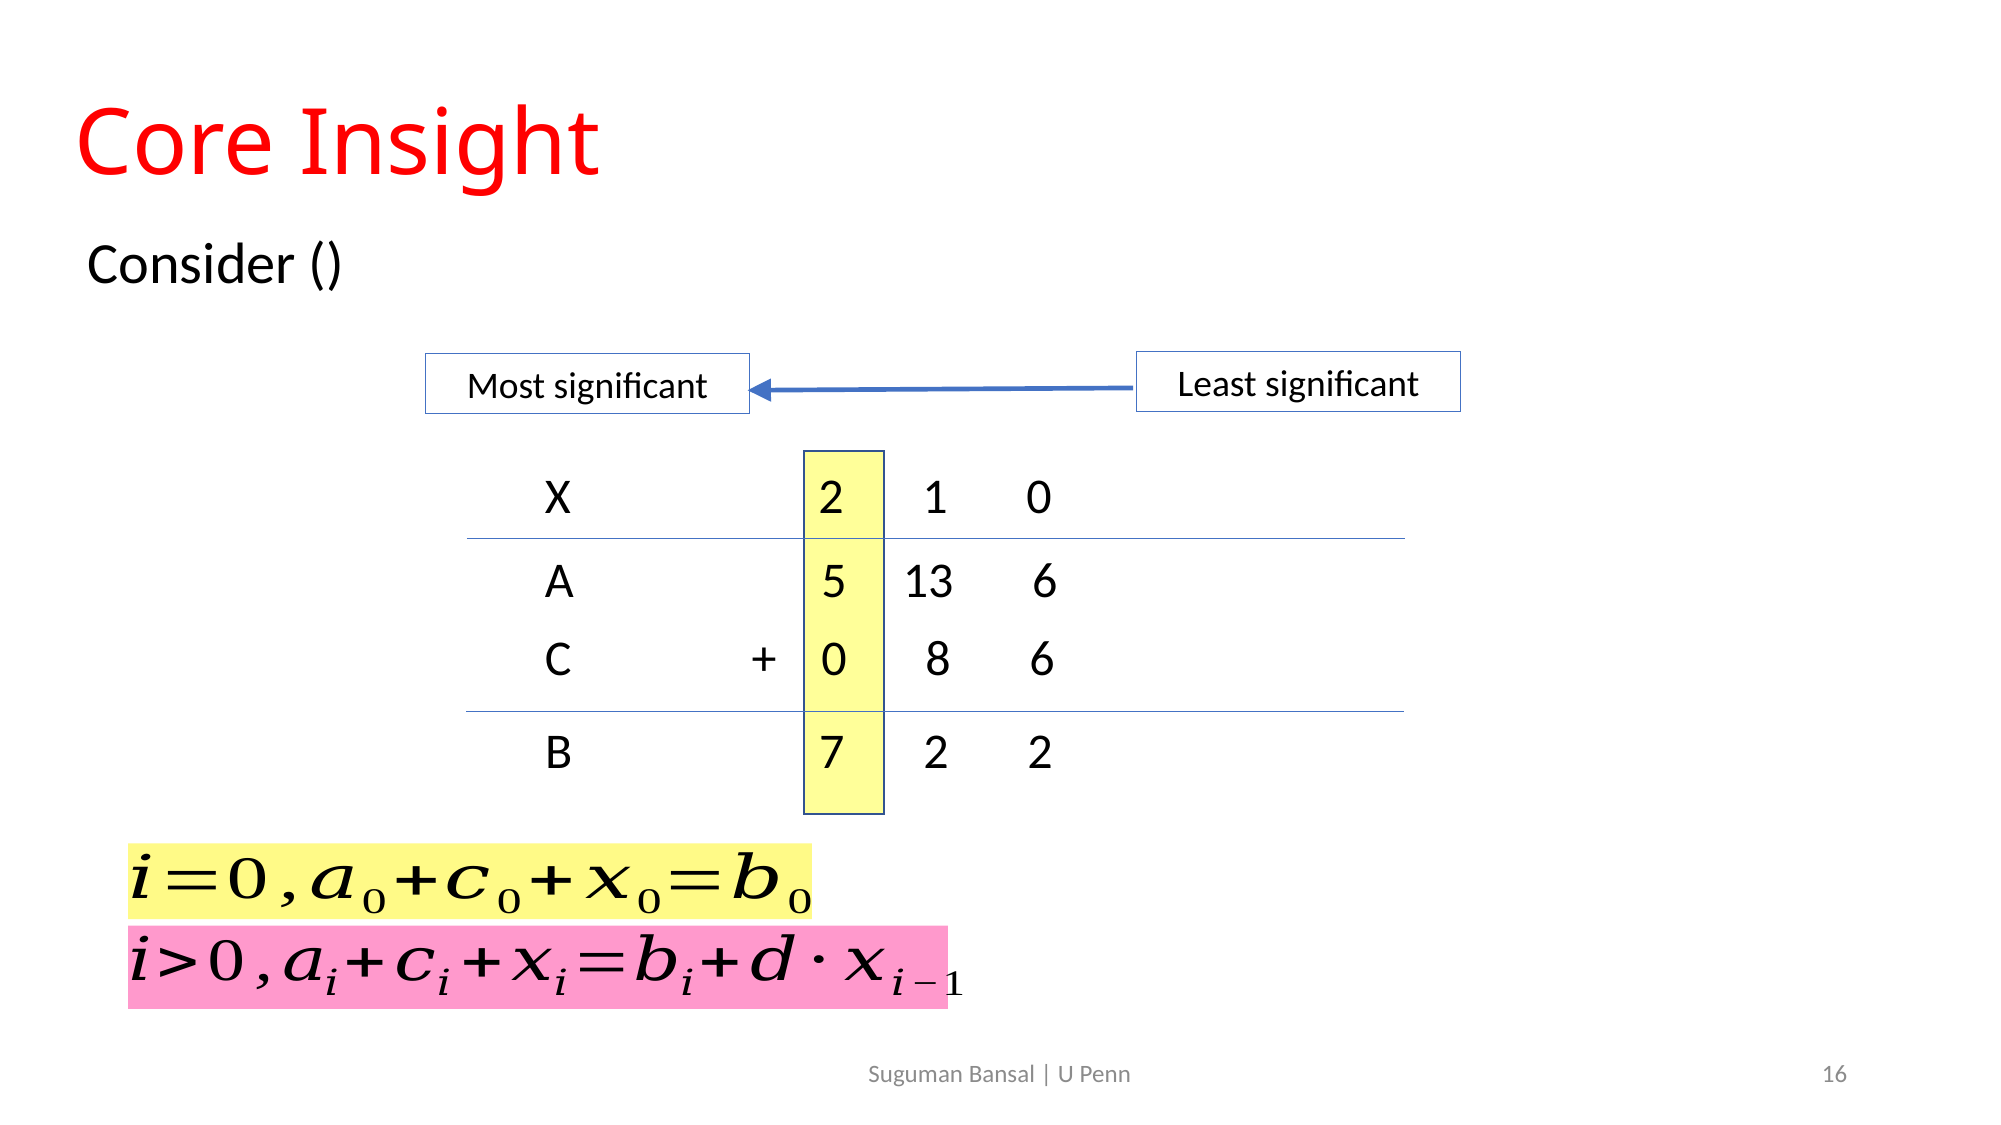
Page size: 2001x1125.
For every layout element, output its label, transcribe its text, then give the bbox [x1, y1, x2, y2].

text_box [747, 387, 1133, 391]
slide_number 16 [1412, 1042, 1863, 1103]
text_box A 5 13 6 [530, 540, 1405, 615]
text_box [803, 693, 885, 711]
text_box B 7 2 2 [530, 711, 1406, 787]
text_box [803, 532, 885, 537]
text_box C + 0 8 6 [530, 618, 1408, 693]
text_box [803, 450, 885, 456]
title Core Insight [59, 35, 1863, 254]
text_box X 2 1 0 [530, 456, 1407, 532]
text_box [127, 842, 813, 920]
text_box Least significant [1136, 351, 1461, 412]
text_box Most significant [425, 353, 750, 414]
text_box [803, 787, 885, 815]
text_box [127, 925, 949, 1010]
footer Suguman Bansal | U Penn [662, 1042, 1338, 1103]
